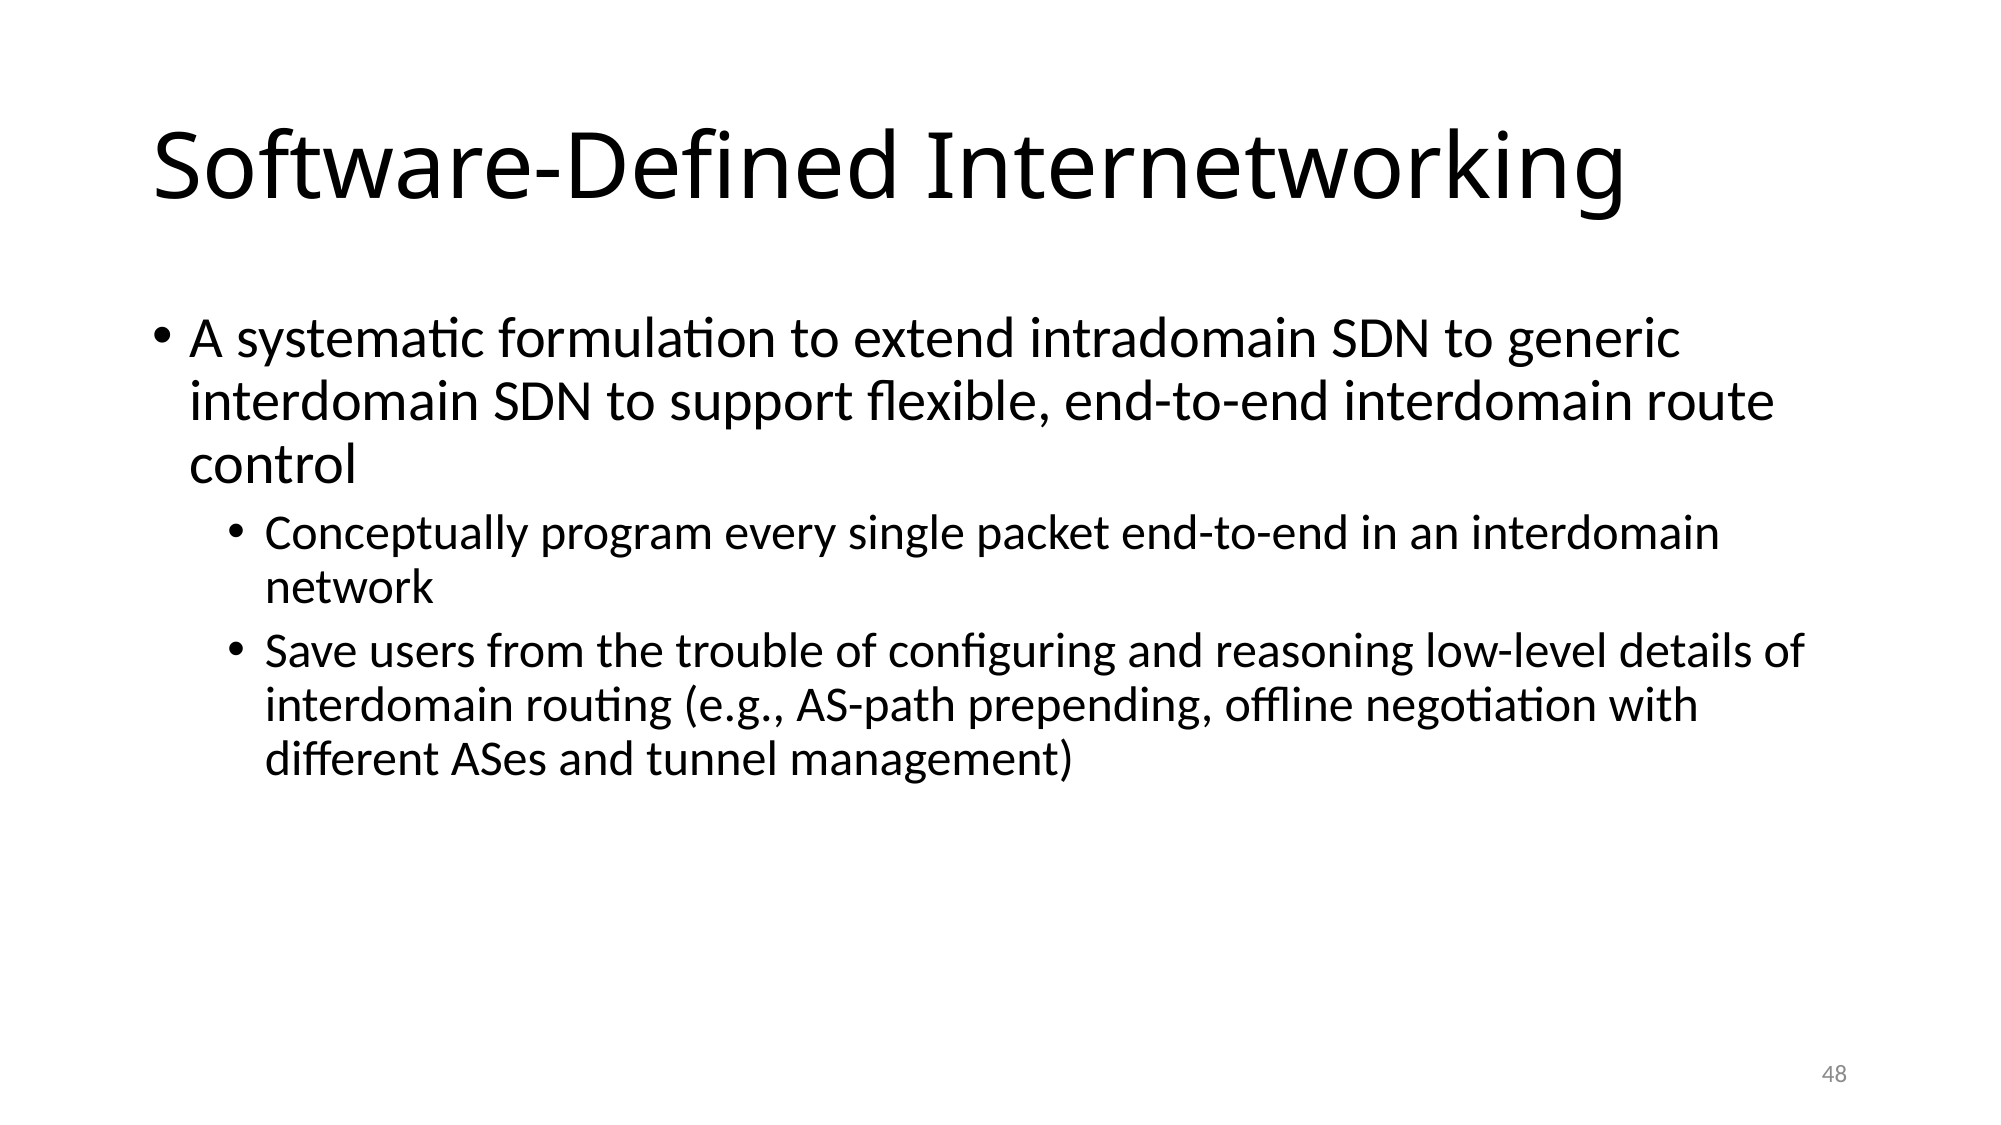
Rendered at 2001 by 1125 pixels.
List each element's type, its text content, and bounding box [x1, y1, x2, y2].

list A systematic formulation to extend intradomain SDN to generic interdomain SDN to support flexible, end-to-end interdomain route control Conceptually program every single packet end-to-end in an interdomain network Save users from the trouble of configuring and reasoning low-level details of interdomain routing (e.g., AS-path prepending, offline negotiation with different ASes and tunnel management) [137, 299, 1863, 1014]
title Software-Defined Internetworking [137, 59, 1863, 278]
slide_number 48 [1412, 1042, 1863, 1103]
